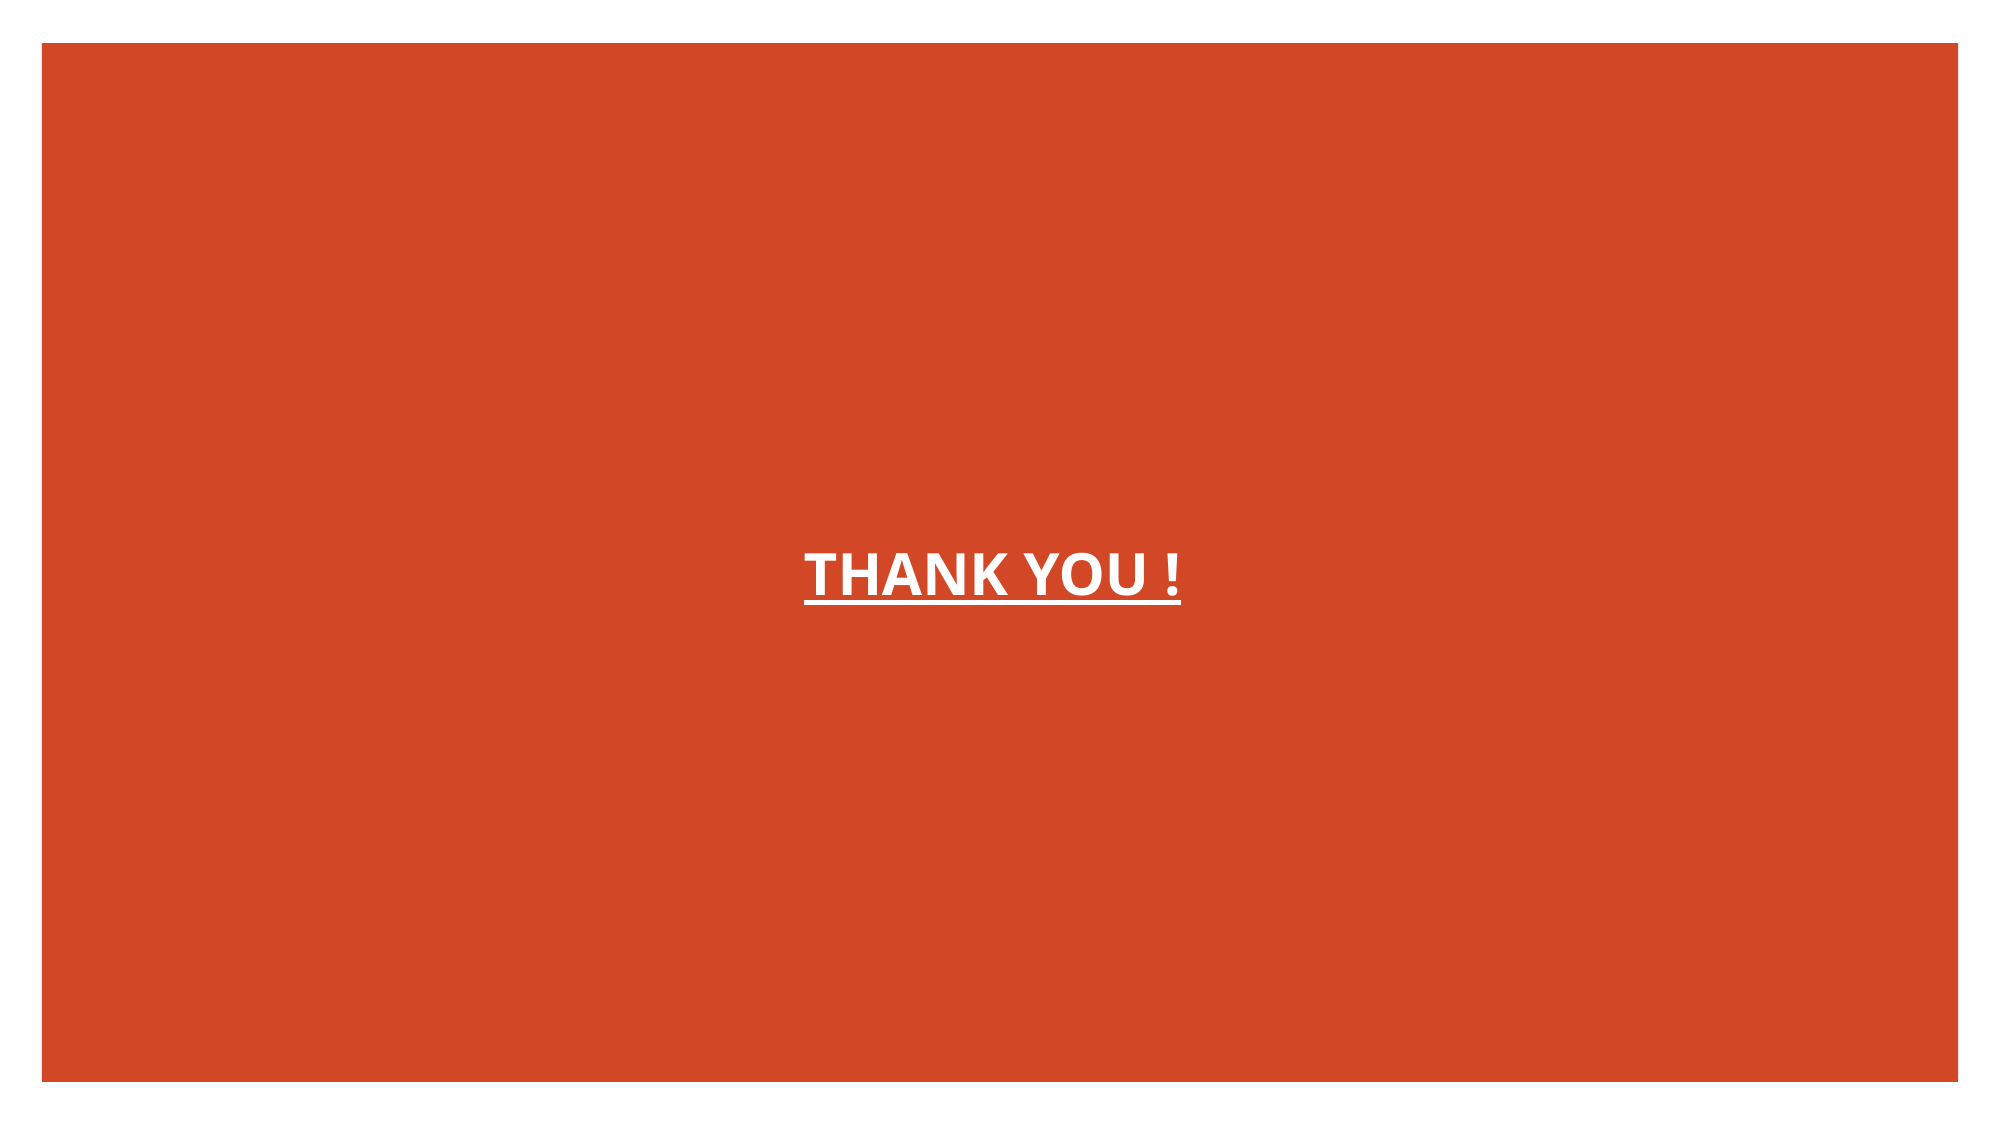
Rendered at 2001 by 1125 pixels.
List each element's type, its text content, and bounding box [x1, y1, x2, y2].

title THANK YOU ! [436, 510, 1564, 615]
